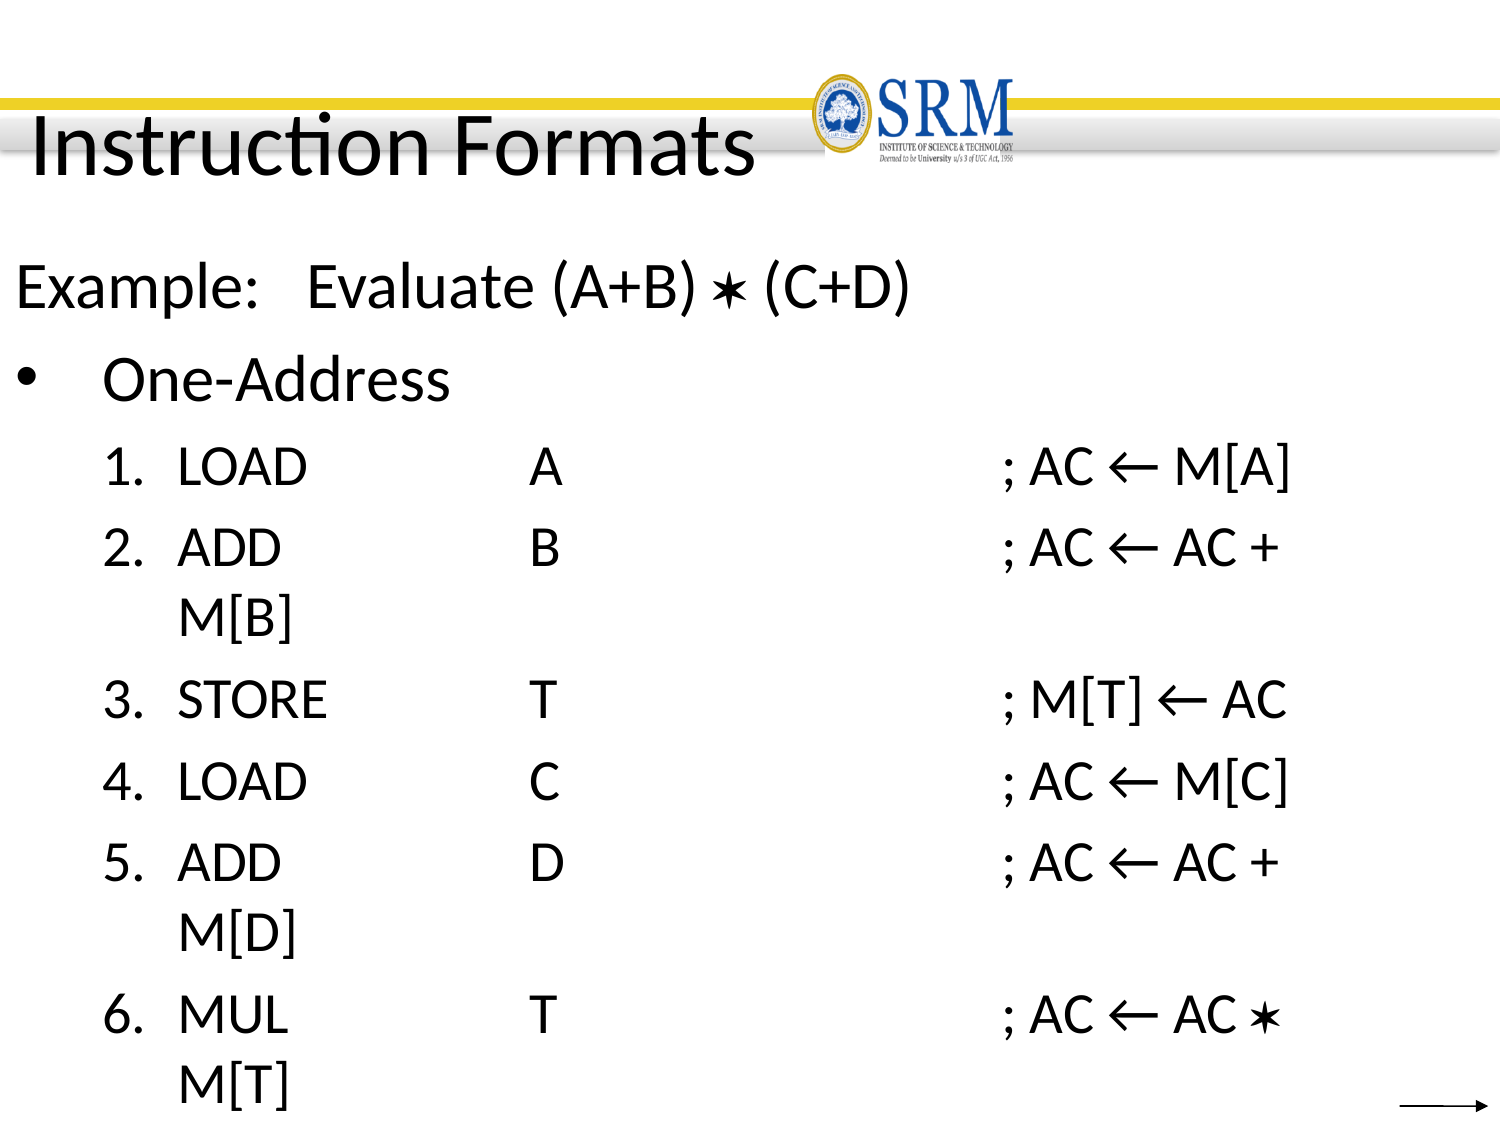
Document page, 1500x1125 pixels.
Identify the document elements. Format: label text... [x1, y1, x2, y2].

picture [812, 74, 1013, 163]
text_box [1399, 1099, 1489, 1113]
list Example: Evaluate (A+B)  (C+D) One-Address LOAD A ; AC ← M[A] ADD B ; AC ← AC + M[B] STORE T ; M[T] ← AC LOAD C ; AC ← M[C] ADD D ; AC ← AC + M[D] MUL T ; AC ← AC  M[T] STORE X ; M[X] ← AC [0, 234, 1359, 1047]
title Instruction Formats [0, 45, 788, 233]
